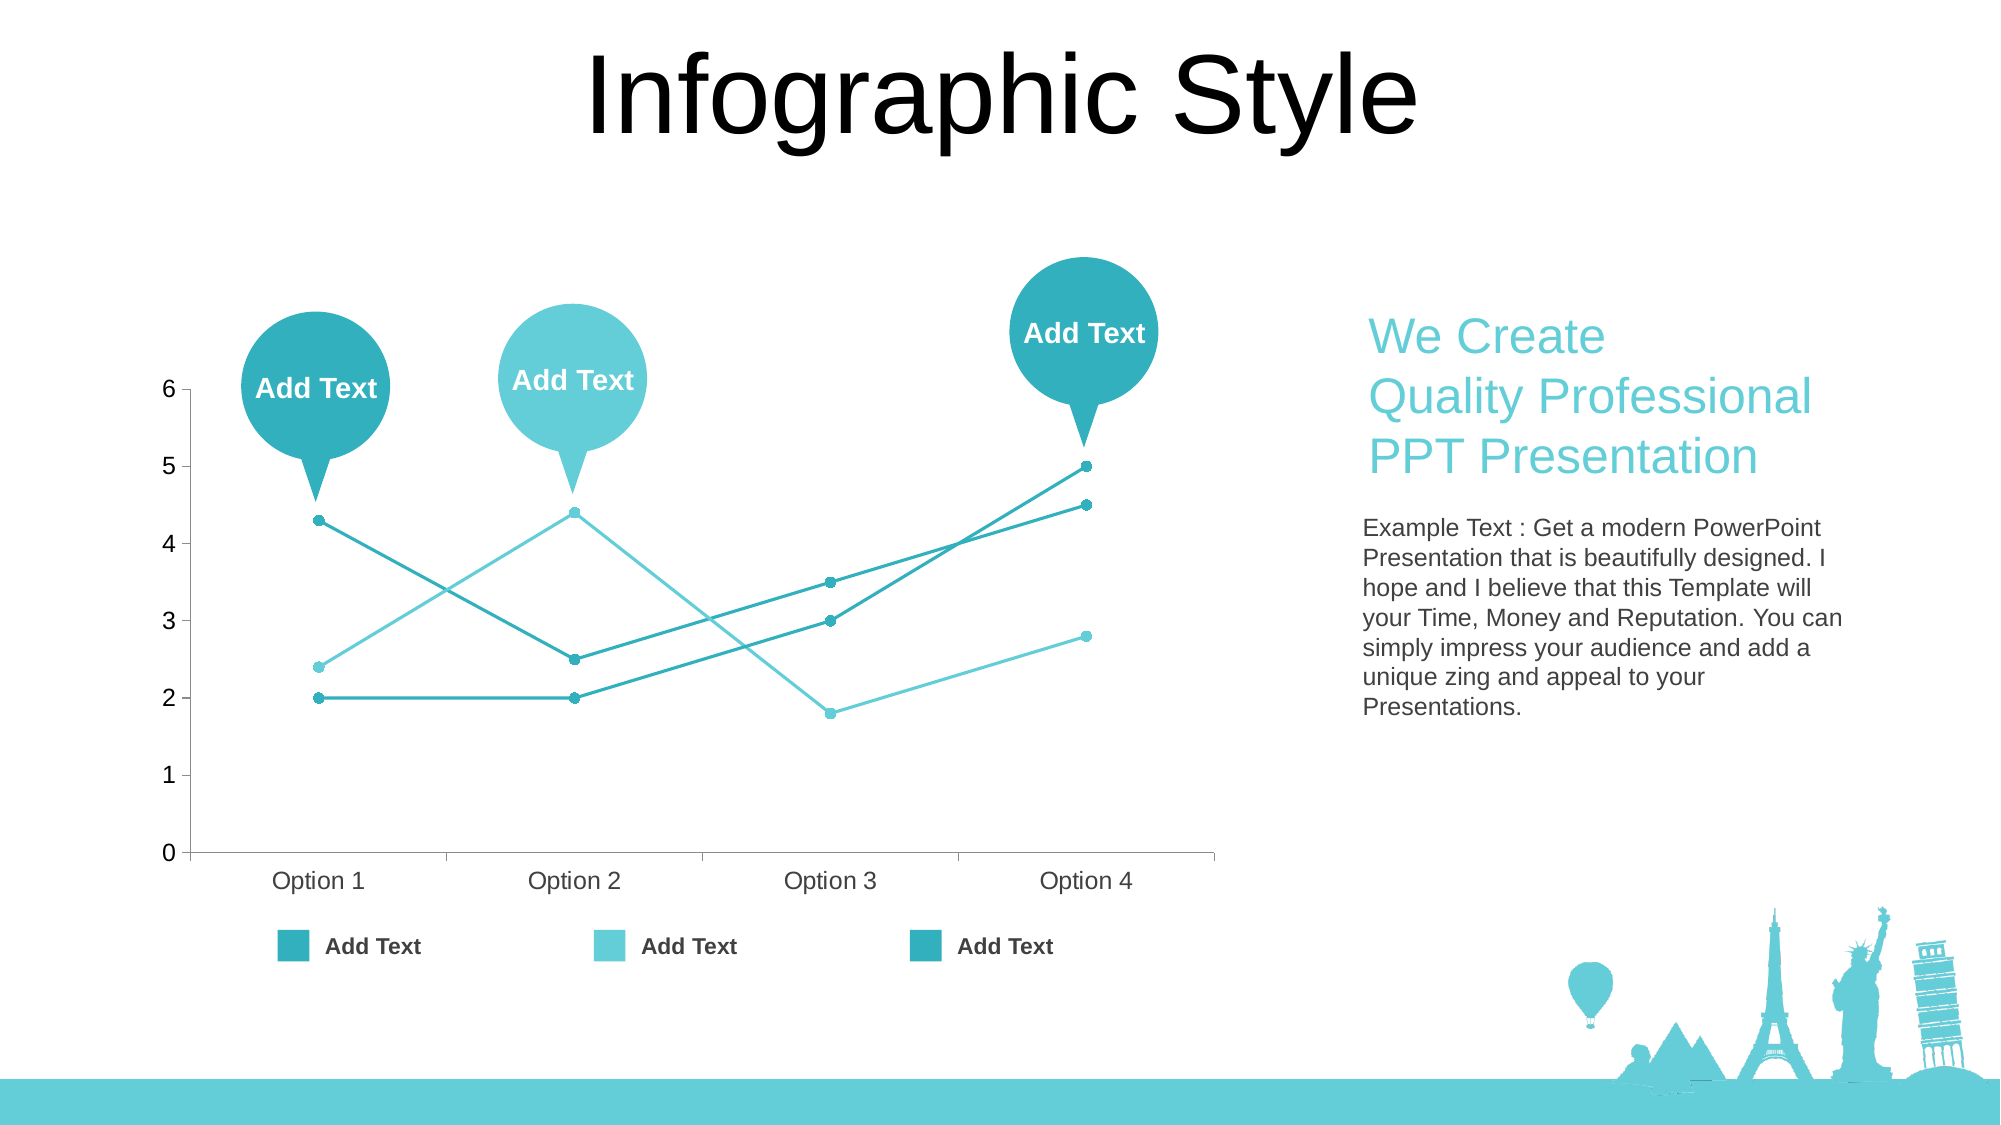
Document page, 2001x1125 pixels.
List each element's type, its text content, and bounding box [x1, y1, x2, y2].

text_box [478, 322, 670, 475]
picture [1899, 940, 1990, 1086]
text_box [990, 275, 1181, 428]
picture [1830, 906, 1893, 1083]
picture [1568, 962, 1727, 1096]
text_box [593, 929, 807, 962]
text_box Example Text : Get a modern PowerPoint Presentation that is beautifully designed. I hope and I believe that this Template will your Time, Money and Reputation. You can simply impress your audience and add a unique zing and appeal to your Presentations. [1362, 511, 1862, 721]
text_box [221, 330, 413, 483]
list Infographic Style [53, 38, 1952, 157]
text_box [277, 929, 491, 962]
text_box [909, 929, 1123, 962]
chart [140, 365, 1237, 905]
text_box We Create Quality Professional PPT Presentation [1362, 303, 1862, 484]
picture [1733, 908, 1816, 1083]
